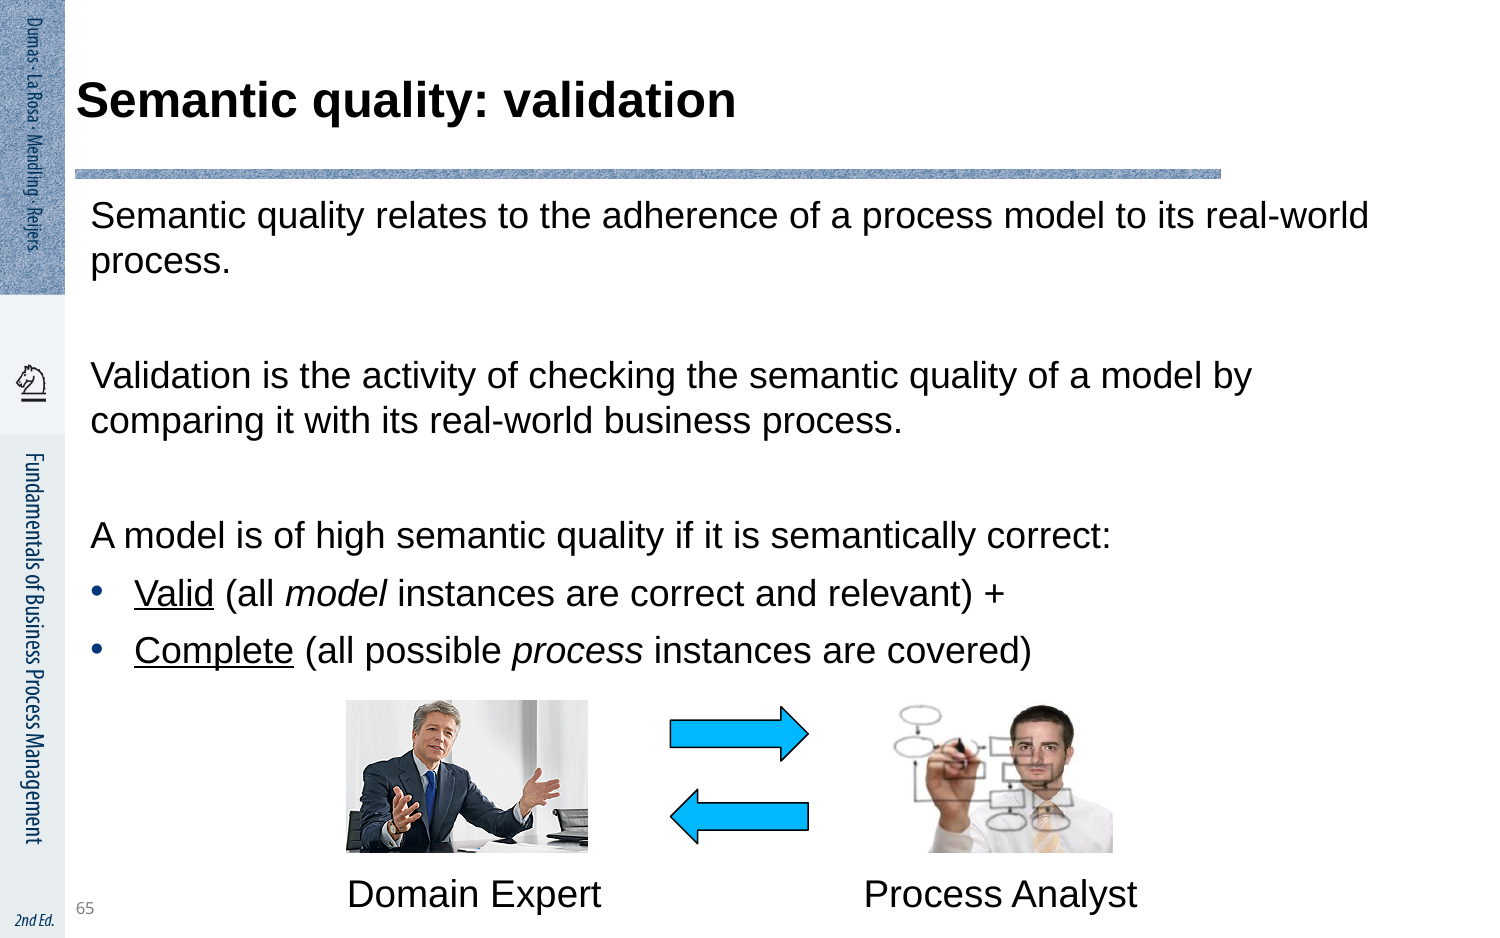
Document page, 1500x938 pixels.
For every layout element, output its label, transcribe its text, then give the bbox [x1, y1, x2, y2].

picture [346, 700, 588, 853]
picture [75, 169, 1221, 179]
text_box Domain Expert [305, 861, 644, 923]
title Semantic quality: validation [75, 22, 1198, 172]
text_box [670, 789, 809, 844]
list Semantic quality relates to the adherence of a process model to its real-world process. Validation is the activity of checking the semantic quality of a model by comparing it with its real-world business process. A model is of high semantic quality if it is semantically correct: Valid (all model instances are correct and relevant) + Complete (all possible process instances are covered) [90, 183, 1432, 817]
slide_number 65 [75, 887, 223, 931]
picture [0, 0, 65, 938]
picture [890, 699, 1113, 853]
text_box Process Analyst [831, 861, 1170, 923]
text_box [670, 706, 809, 762]
